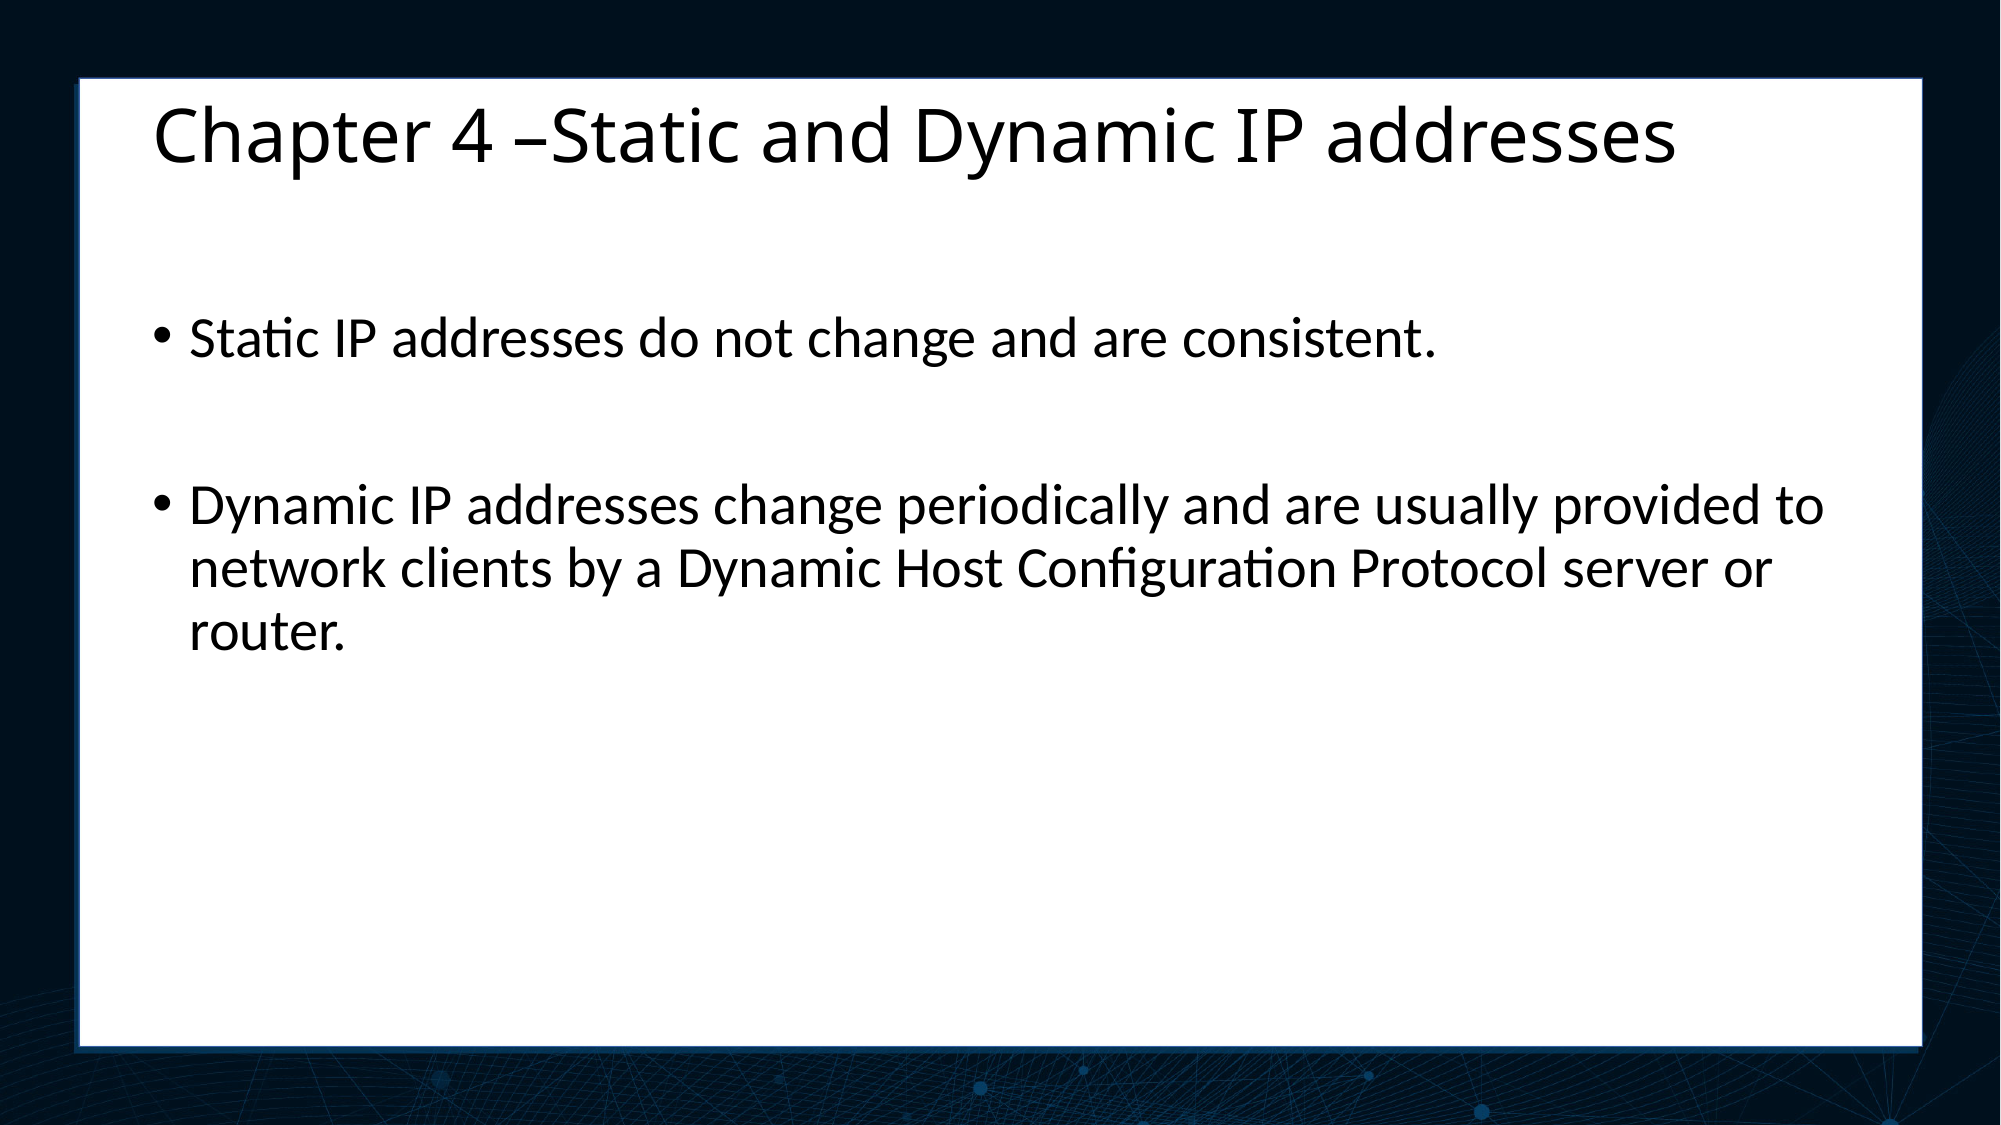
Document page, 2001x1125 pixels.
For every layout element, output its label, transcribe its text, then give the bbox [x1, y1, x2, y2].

list Static IP addresses do not change and are consistent. Dynamic IP addresses change periodically and are usually provided to network clients by a Dynamic Host Configuration Protocol server or router. [137, 299, 1863, 1014]
title Chapter 4 –Static and Dynamic IP addresses [137, 89, 1863, 278]
picture [0, 0, 2001, 1125]
